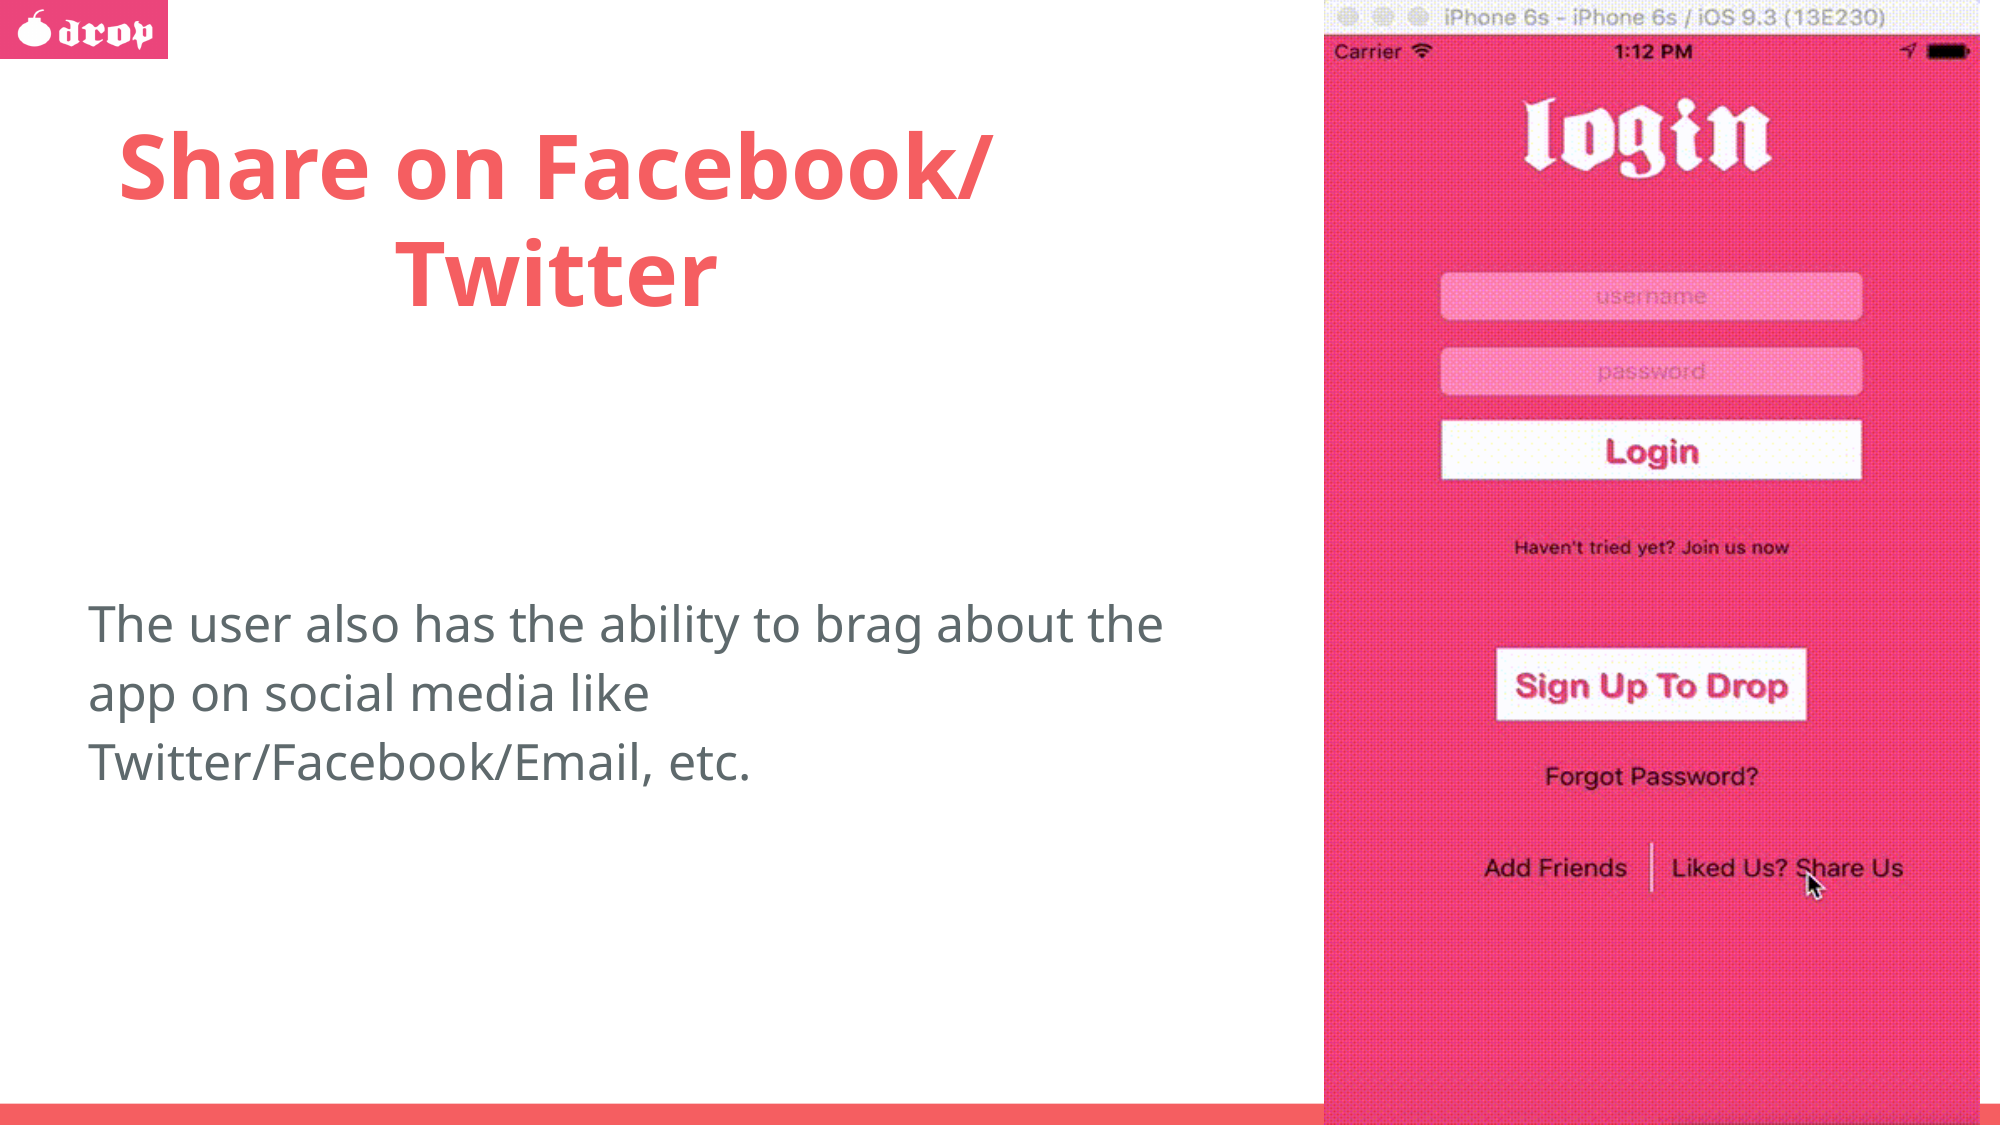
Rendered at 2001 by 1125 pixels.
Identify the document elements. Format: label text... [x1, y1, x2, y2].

title Share on Facebook/ Twitter [68, 89, 1046, 313]
list The user also has the ability to brag about the app on social media like Twitter/Facebook/Email, etc. [68, 459, 1234, 1000]
picture [1324, 0, 1980, 1125]
picture [0, 0, 168, 59]
